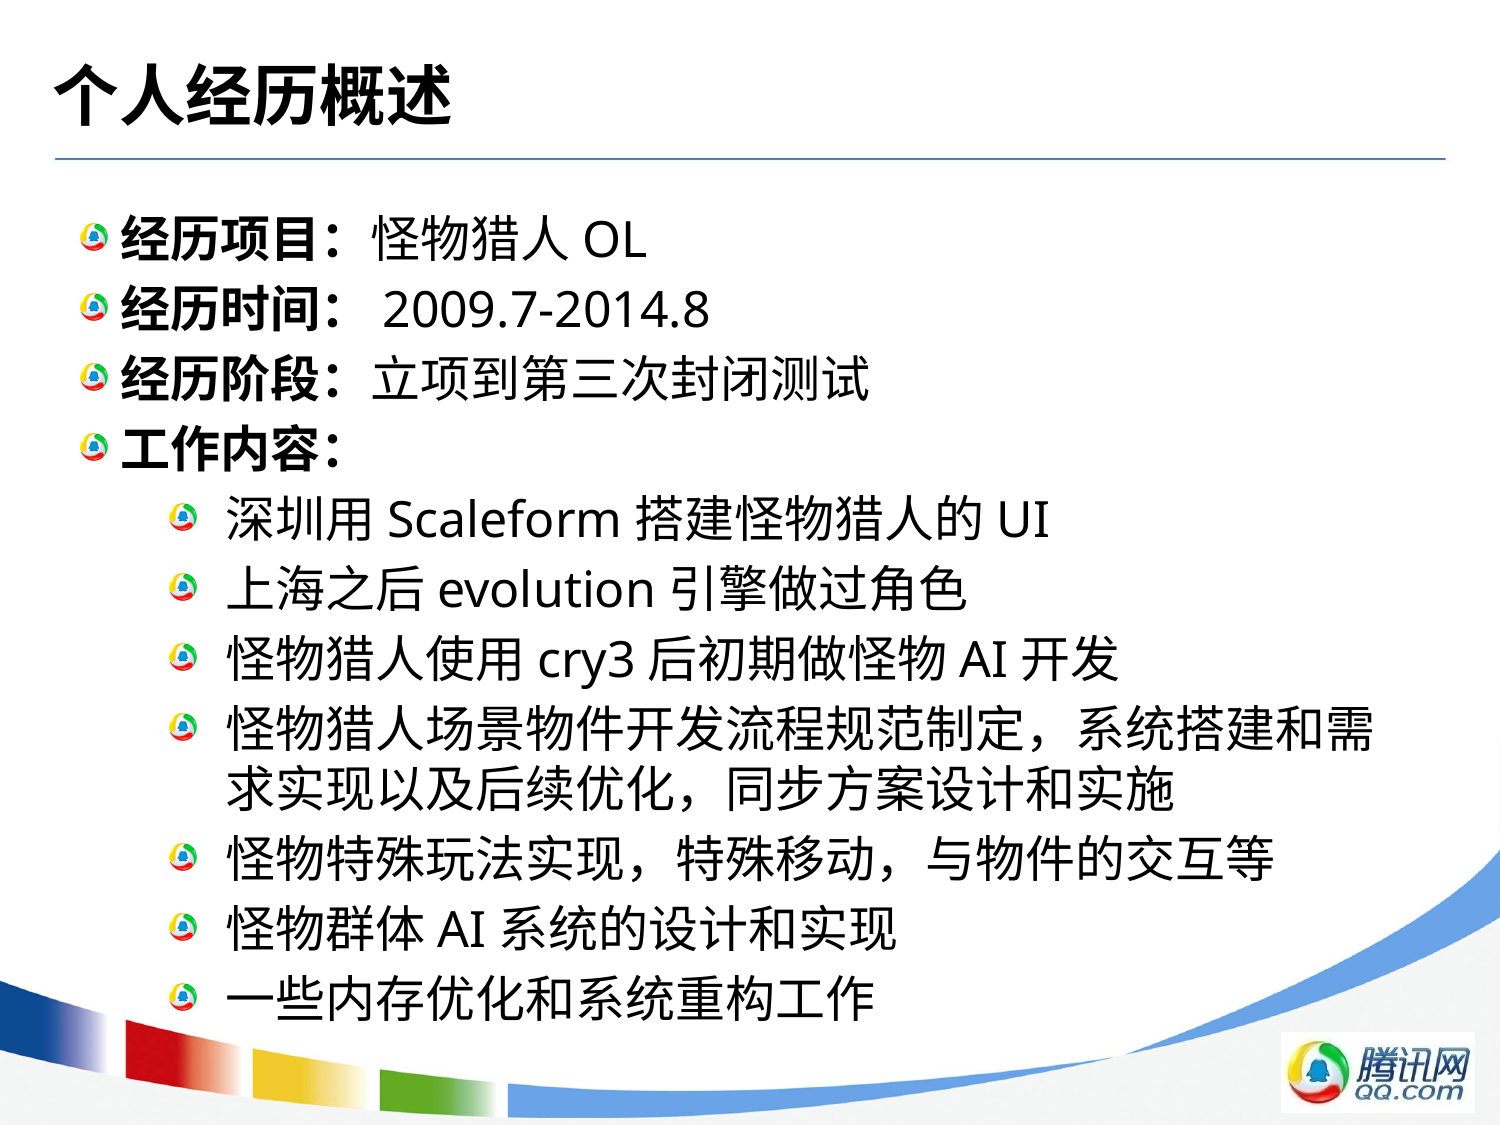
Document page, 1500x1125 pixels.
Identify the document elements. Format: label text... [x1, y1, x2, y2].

picture [0, 0, 1500, 1125]
title 个人经历概述 [37, 24, 1024, 163]
list 经历项目：怪物猎人OL 经历时间：2009.7-2014.8 经历阶段：立项到第三次封闭测试 工作内容： 深圳用Scaleform搭建怪物猎人的UI 上海之后evolution引擎做过角色 怪物猎人使用cry3后初期做怪物AI开发 怪物猎人场景物件开发流程规范制定，系统搭建和需求实现以及后续优化，同步方案设计和实施 怪物特殊玩法实现，特殊移动，与物件的交互等 怪物群体AI系统的设计和实现 一些内存优化和系统重构工作 [62, 199, 1438, 1063]
